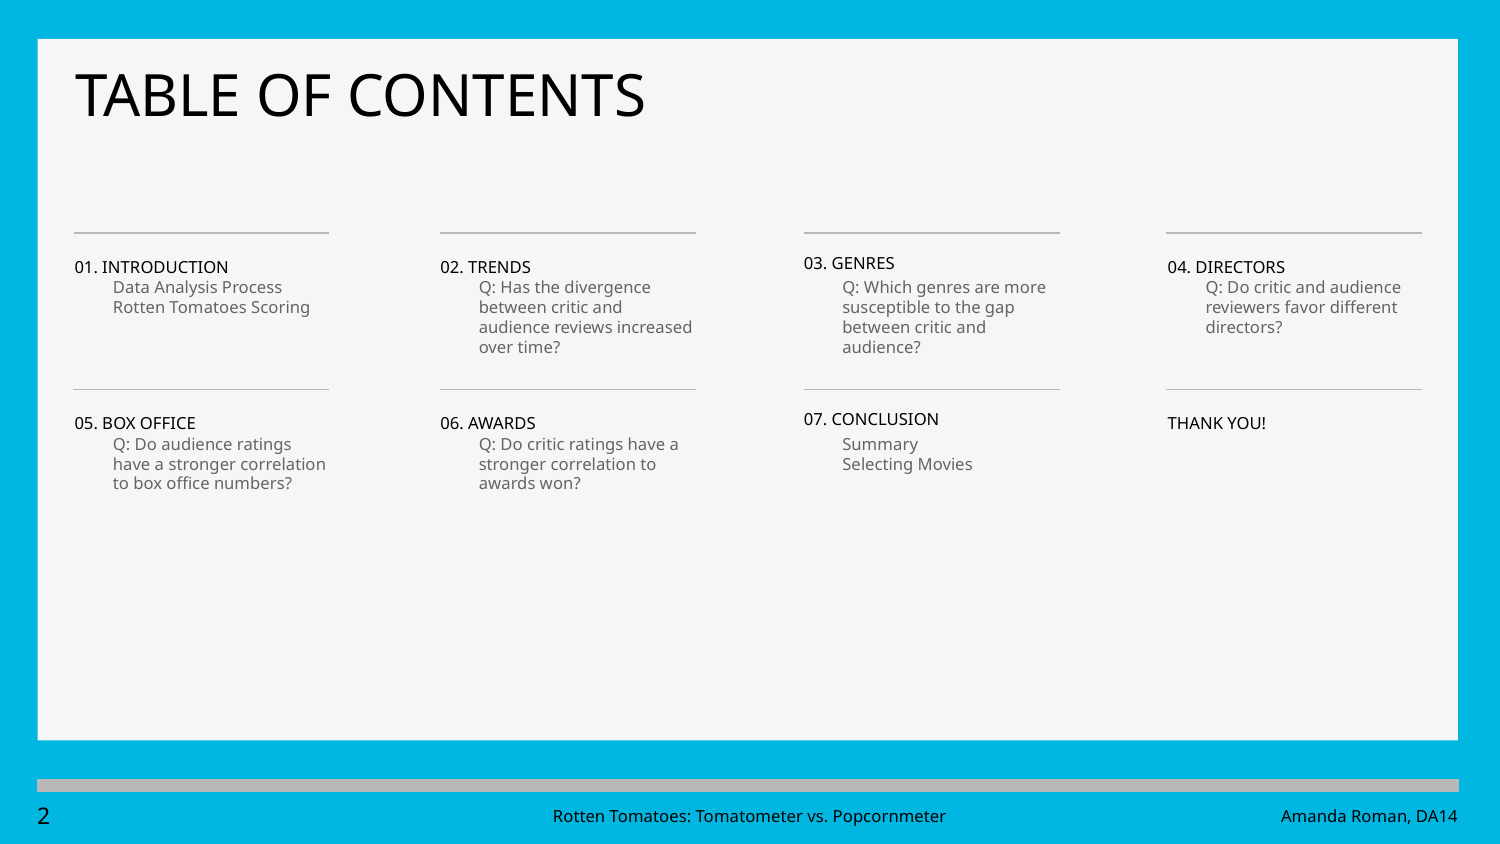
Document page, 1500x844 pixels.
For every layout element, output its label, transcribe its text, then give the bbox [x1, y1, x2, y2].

list Amanda Roman, DA14 [1125, 805, 1458, 826]
list 04. DIRECTORS [1167, 256, 1421, 278]
list Rotten Tomatoes: Tomatometer vs. Popcornmeter [538, 805, 962, 826]
list 01. INTRODUCTION [74, 256, 329, 278]
list 03. GENRES [804, 256, 1059, 278]
list 02. TRENDS [440, 256, 695, 278]
list Q: Has the divergence between critic and audience reviews increased over time? [478, 277, 695, 298]
list Q: Which genres are more susceptible to the gap between critic and audience? [842, 277, 1058, 298]
list 05. BOX OFFICE [74, 412, 329, 434]
list Summary Selecting Movies [842, 433, 1058, 454]
list Data Analysis Process Rotten Tomatoes Scoring [112, 277, 329, 298]
list Q: Do audience ratings have a stronger correlation to box office numbers? [112, 433, 329, 454]
list THANK YOU! [1167, 412, 1421, 434]
list Q: Do critic ratings have a stronger correlation to awards won? [478, 433, 695, 454]
slide_number 2 [37, 801, 112, 830]
list Q: Do critic and audience reviewers favor different directors? [1205, 277, 1421, 298]
list 06. AWARDS [440, 412, 695, 434]
title TABLE OF CONTENTS [75, 75, 1421, 216]
list 07. CONCLUSION [804, 412, 1059, 434]
